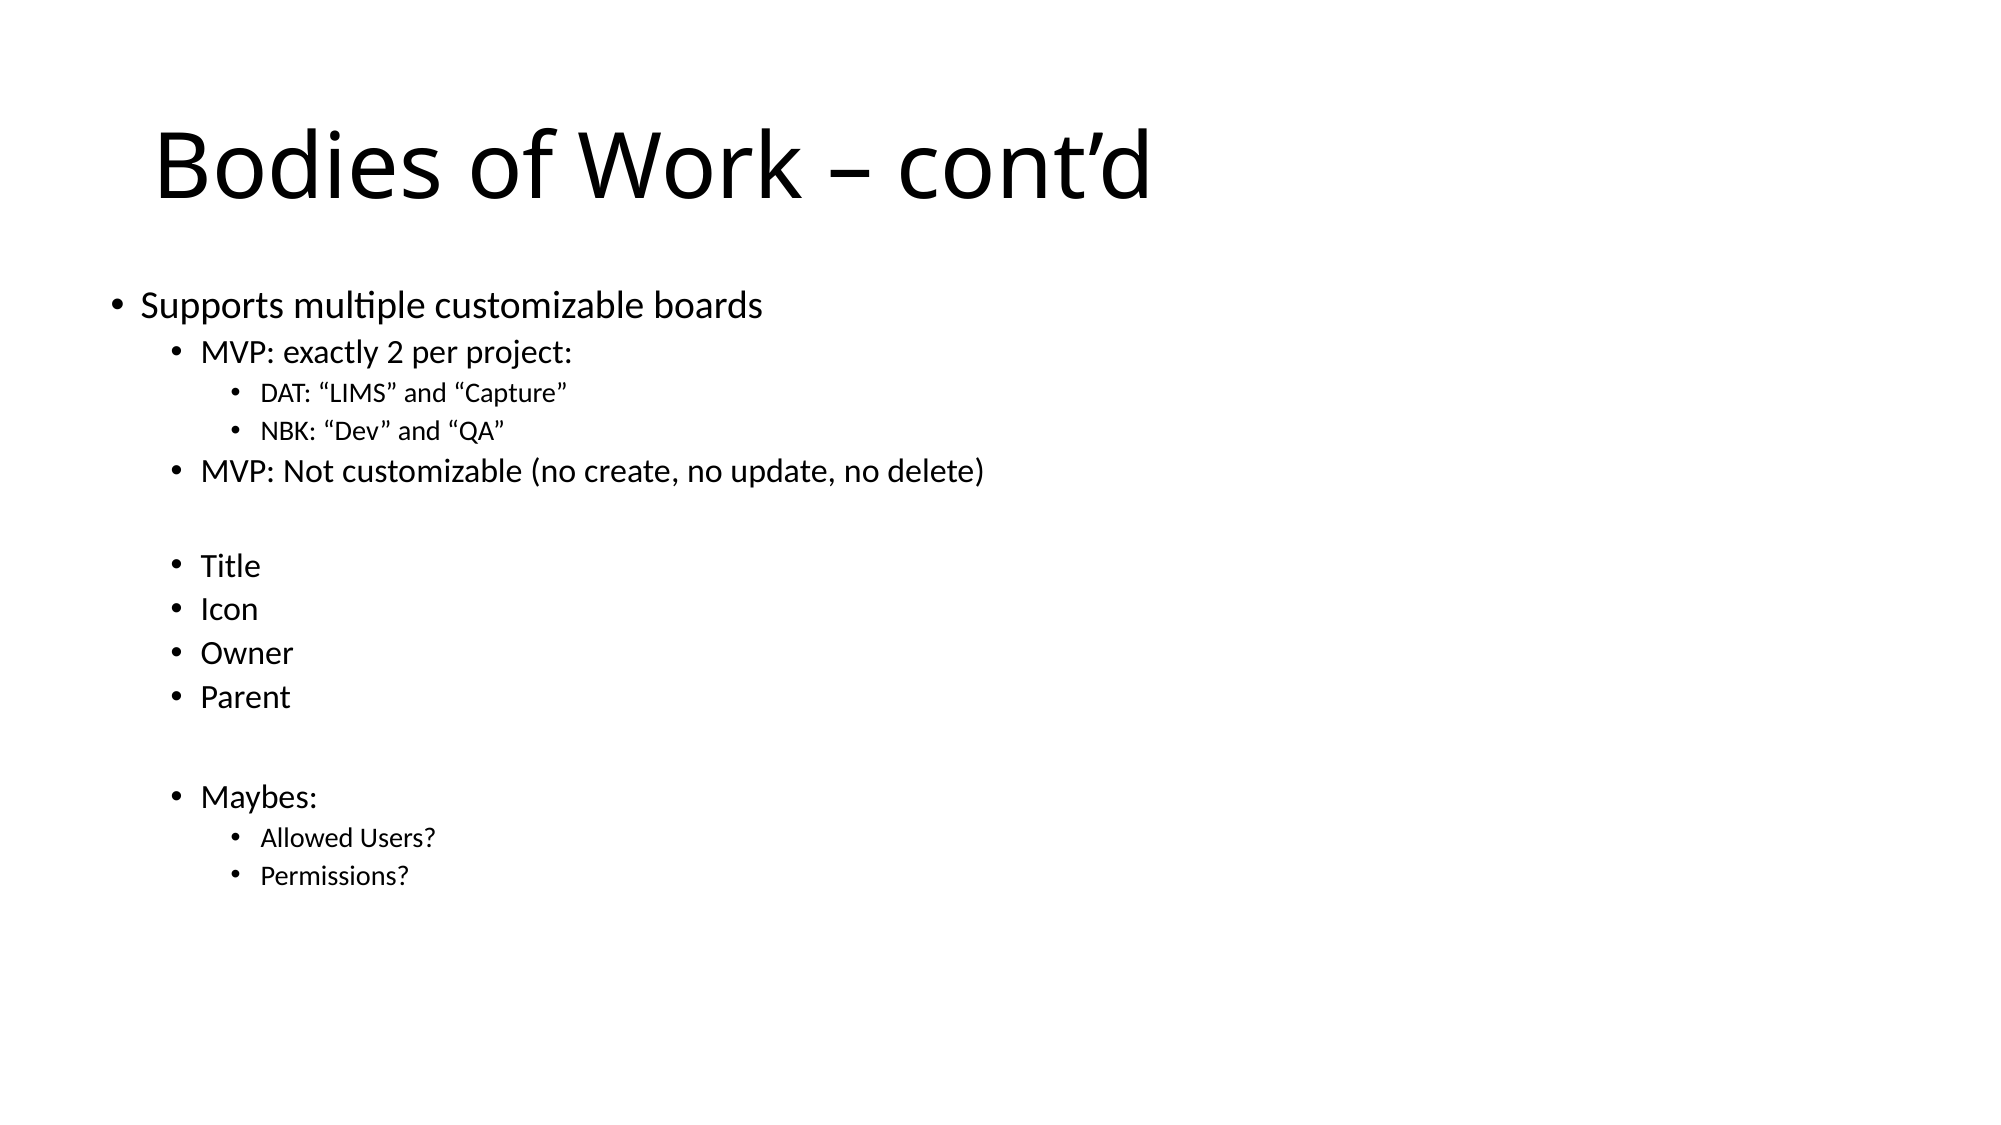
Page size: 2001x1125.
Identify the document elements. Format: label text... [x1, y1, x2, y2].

title Bodies of Work – cont’d [137, 59, 1863, 278]
list Supports multiple customizable boards MVP: exactly 2 per project: DAT: “LIMS” and “Capture” NBK: “Dev” and “QA” MVP: Not customizable (no create, no update, no delete) Title Icon Owner Parent Maybes: Allowed Users? Permissions? [95, 277, 1664, 901]
